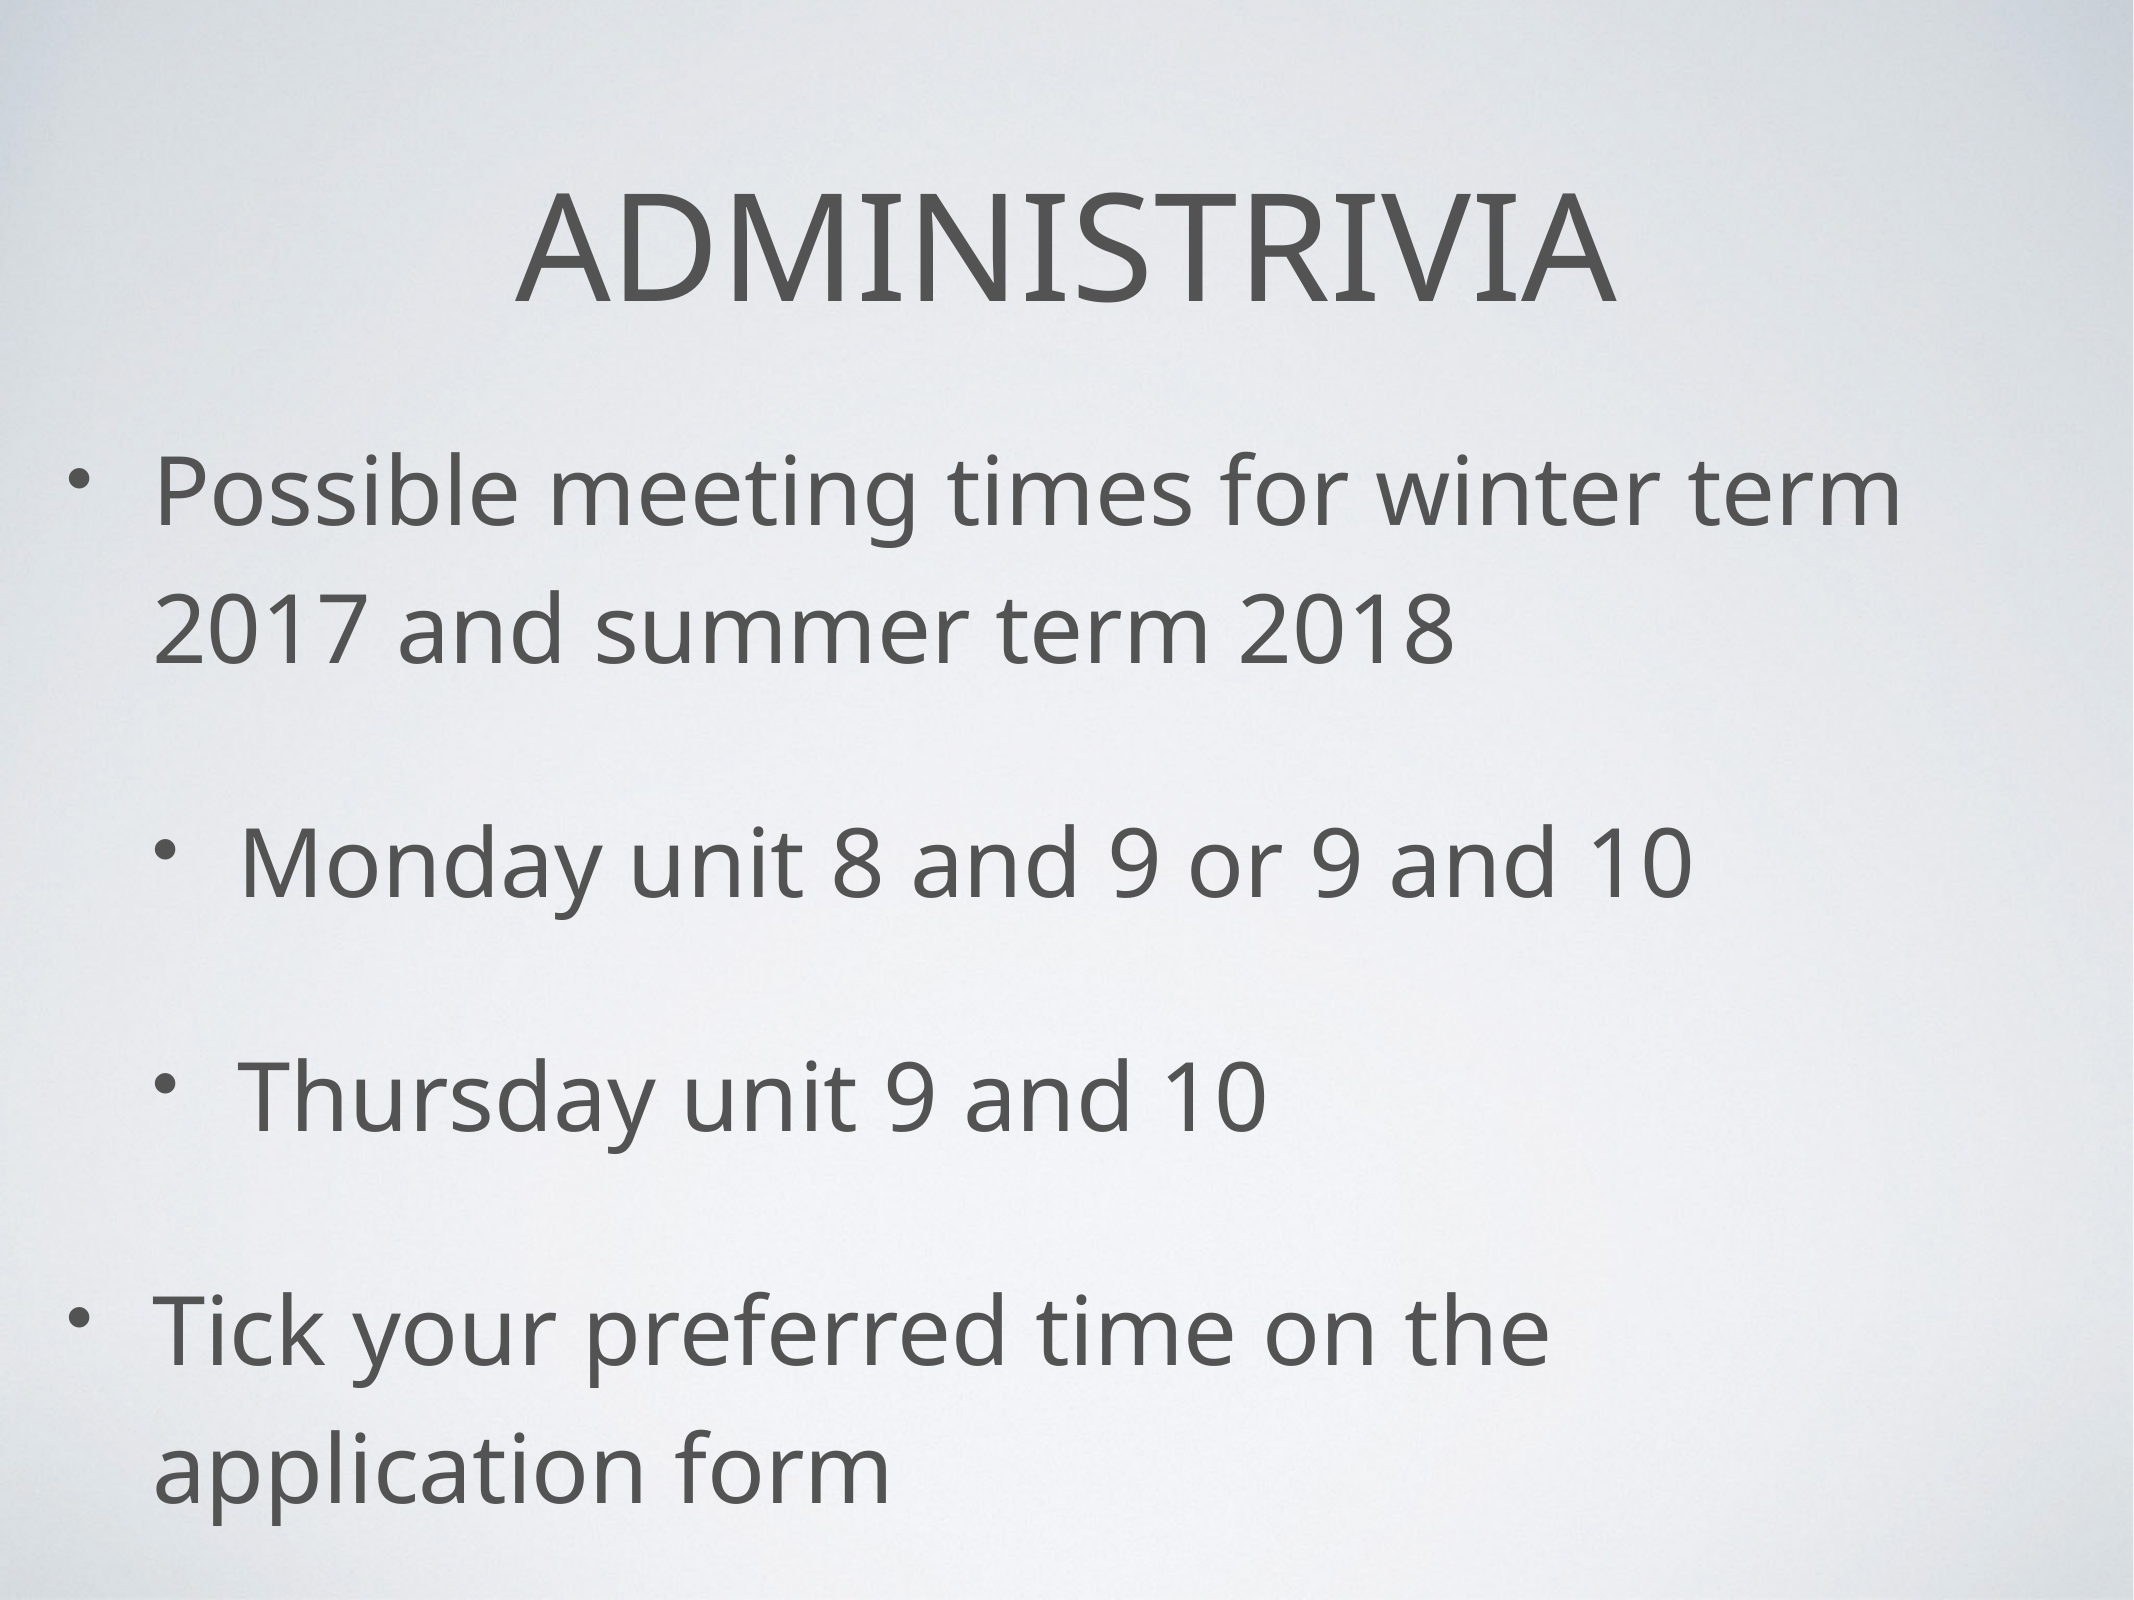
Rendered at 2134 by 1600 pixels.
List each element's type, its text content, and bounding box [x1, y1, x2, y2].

picture [0, 0, 2134, 1600]
title Administrivia [57, 41, 2076, 443]
list Possible meeting times for winter term 2017 and summer term 2018 Monday unit 8 and 9 or 9 and 10 Thursday unit 9 and 10 Tick your preferred time on the application form [57, 447, 2076, 1482]
